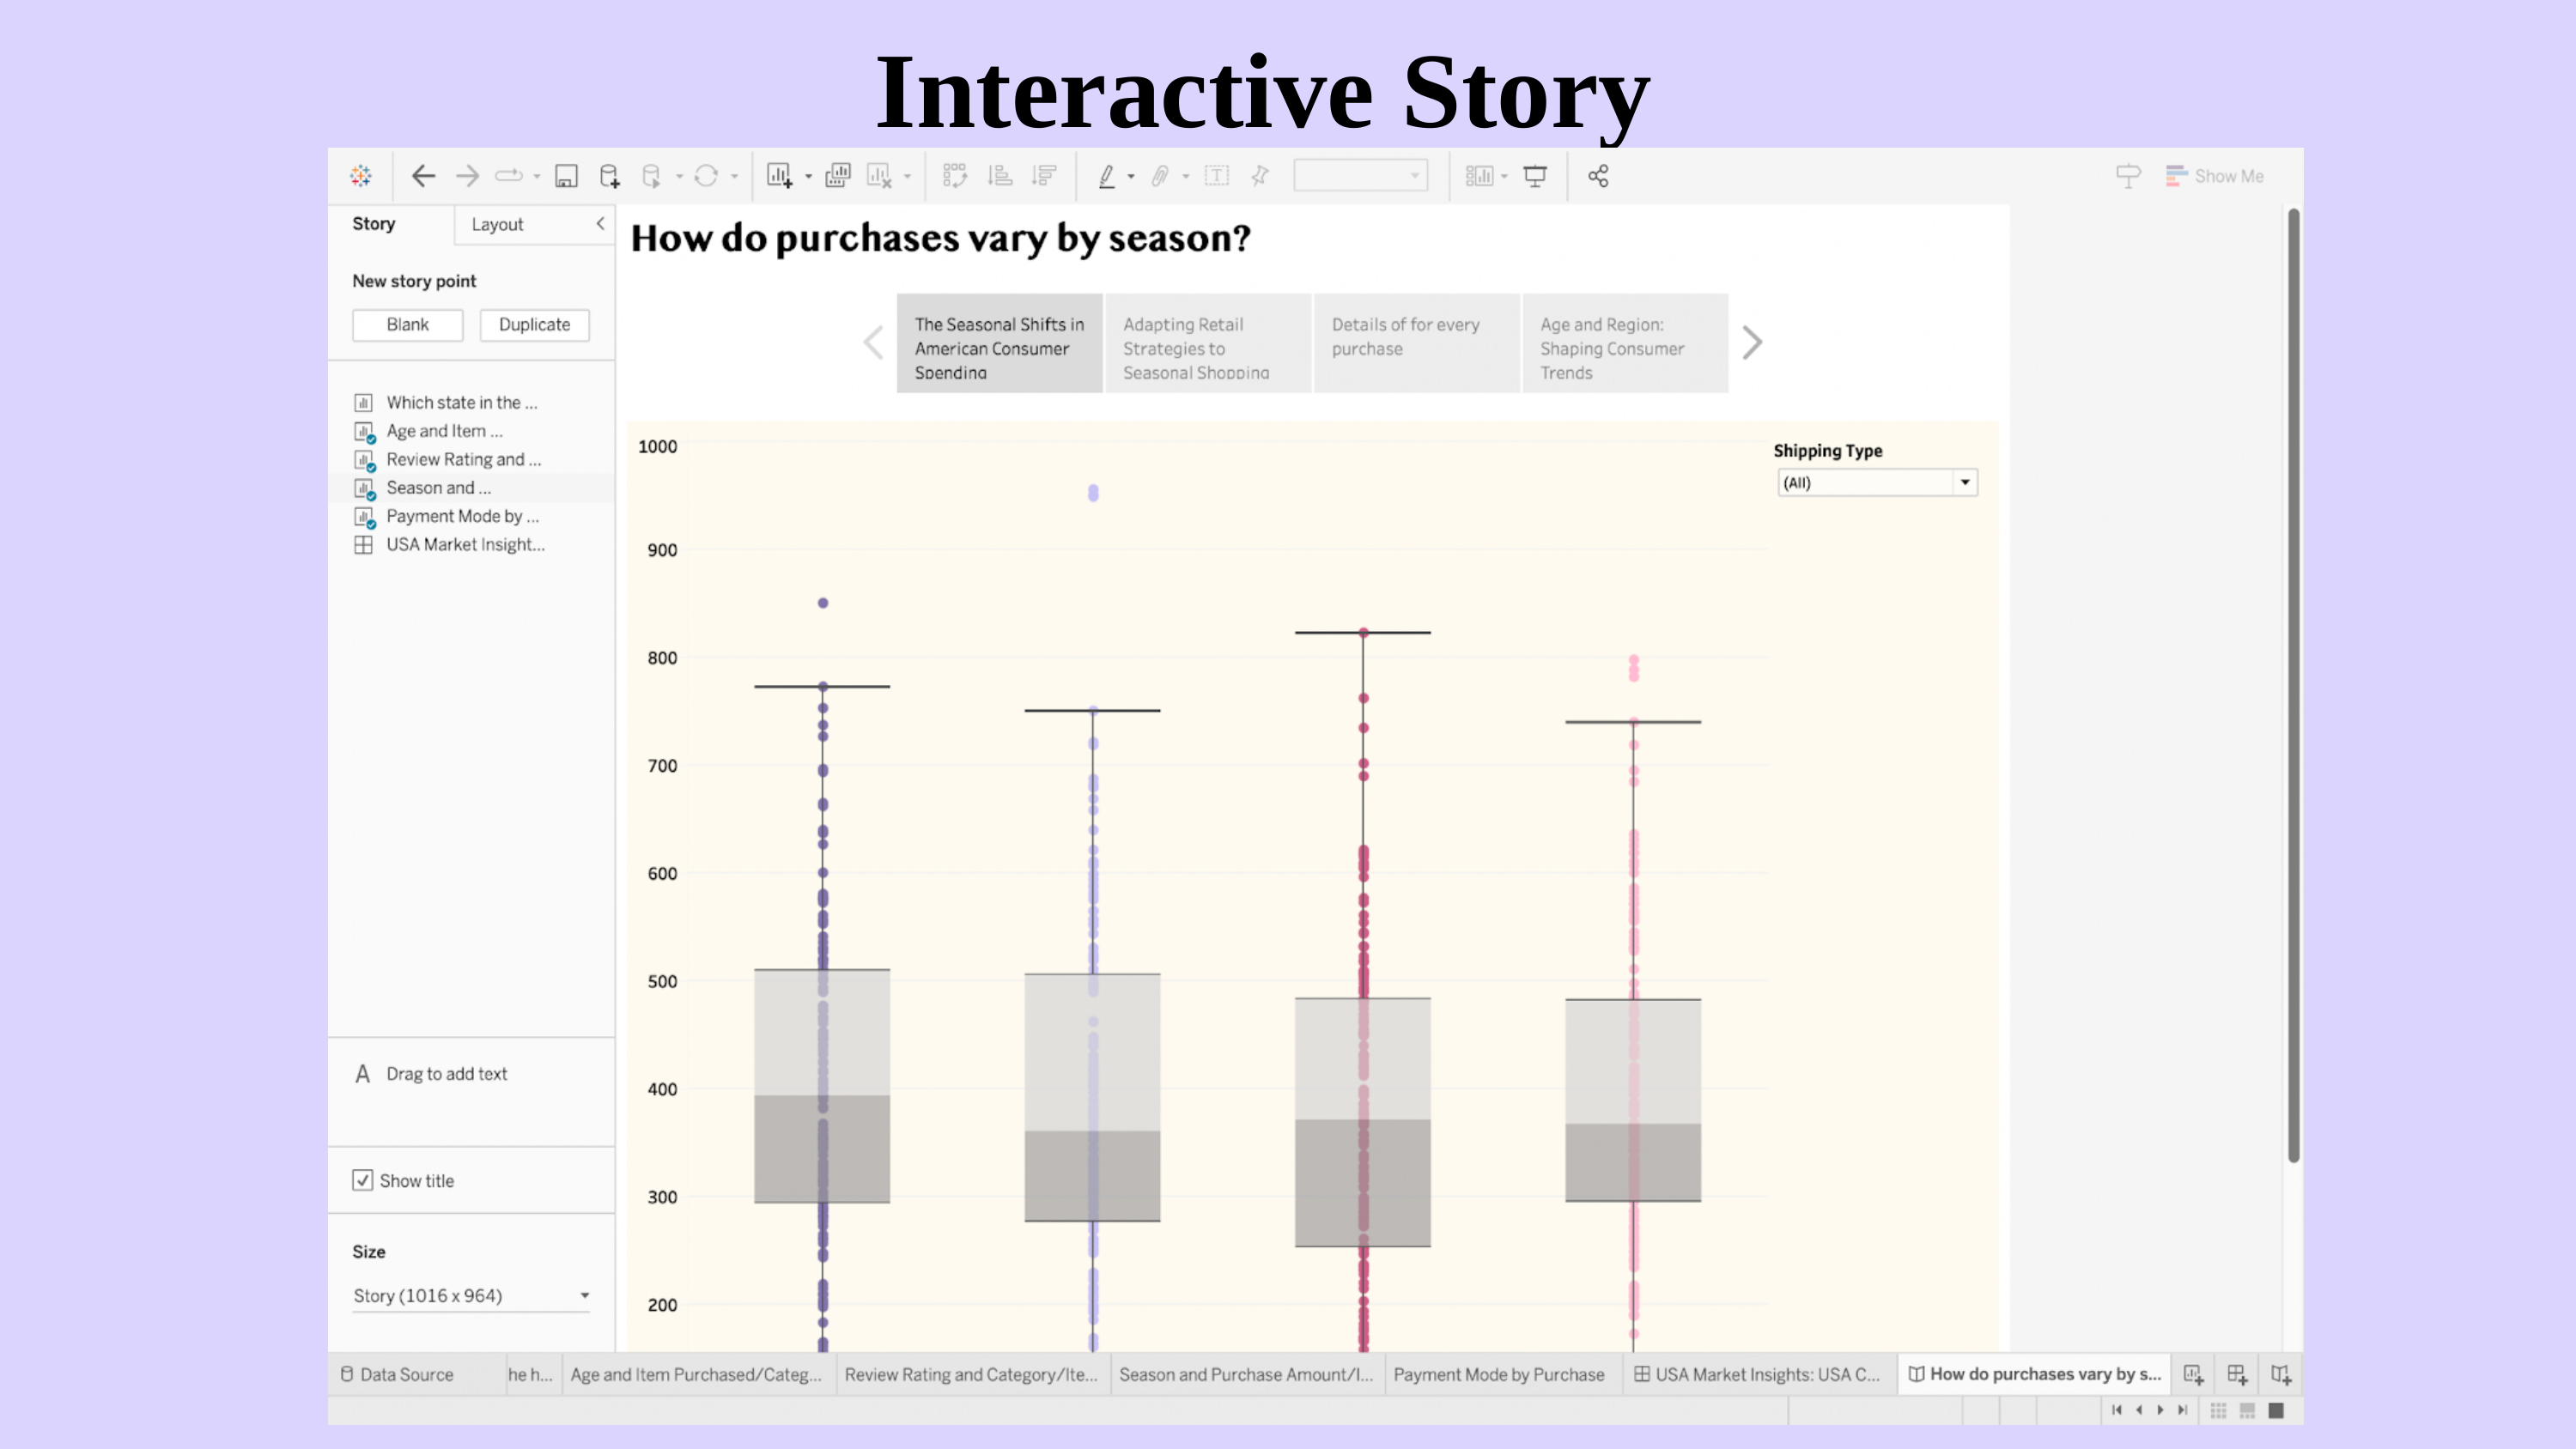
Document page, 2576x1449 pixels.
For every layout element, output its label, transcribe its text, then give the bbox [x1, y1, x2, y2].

text_box Interactive Story [332, 5, 2196, 146]
picture [328, 148, 2304, 1426]
